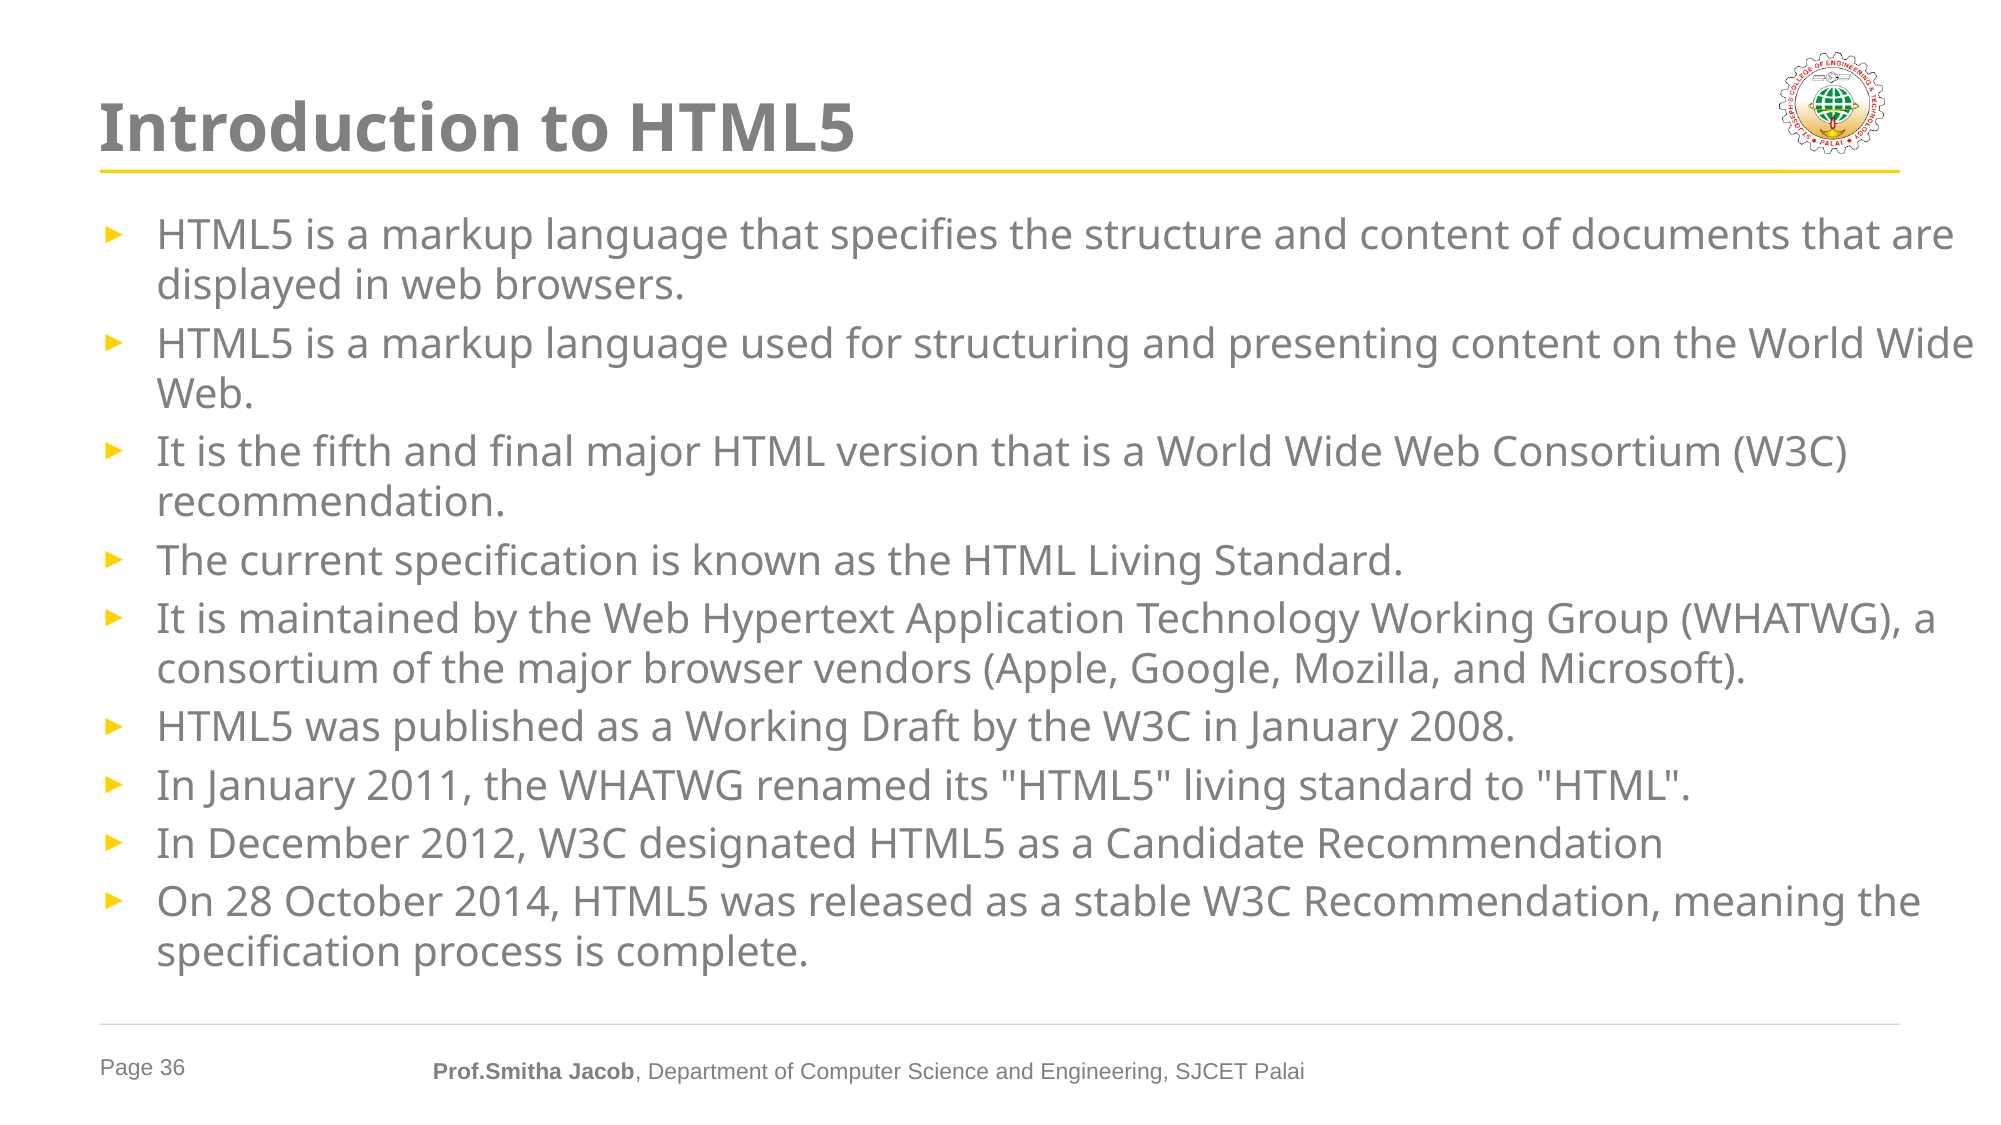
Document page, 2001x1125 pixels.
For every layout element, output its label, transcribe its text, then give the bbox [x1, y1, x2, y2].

list HTML5 is a markup language that specifies the structure and content of documents that are displayed in web browsers. HTML5 is a markup language used for structuring and presenting content on the World Wide Web. It is the fifth and final major HTML version that is a World Wide Web Consortium (W3C) recommendation. The current specification is known as the HTML Living Standard. It is maintained by the Web Hypertext Application Technology Working Group (WHATWG), a consortium of the major browser vendors (Apple, Google, Mozilla, and Microsoft). HTML5 was published as a Working Draft by the W3C in January 2008. In January 2011, the WHATWG renamed its "HTML5" living standard to "HTML". In December 2012, W3C designated HTML5 as a Candidate Recommendation On 28 October 2014, HTML5 was released as a stable W3C Recommendation, meaning the specification process is complete. [99, 208, 1981, 934]
title Introduction to HTML5 [99, 33, 1900, 175]
